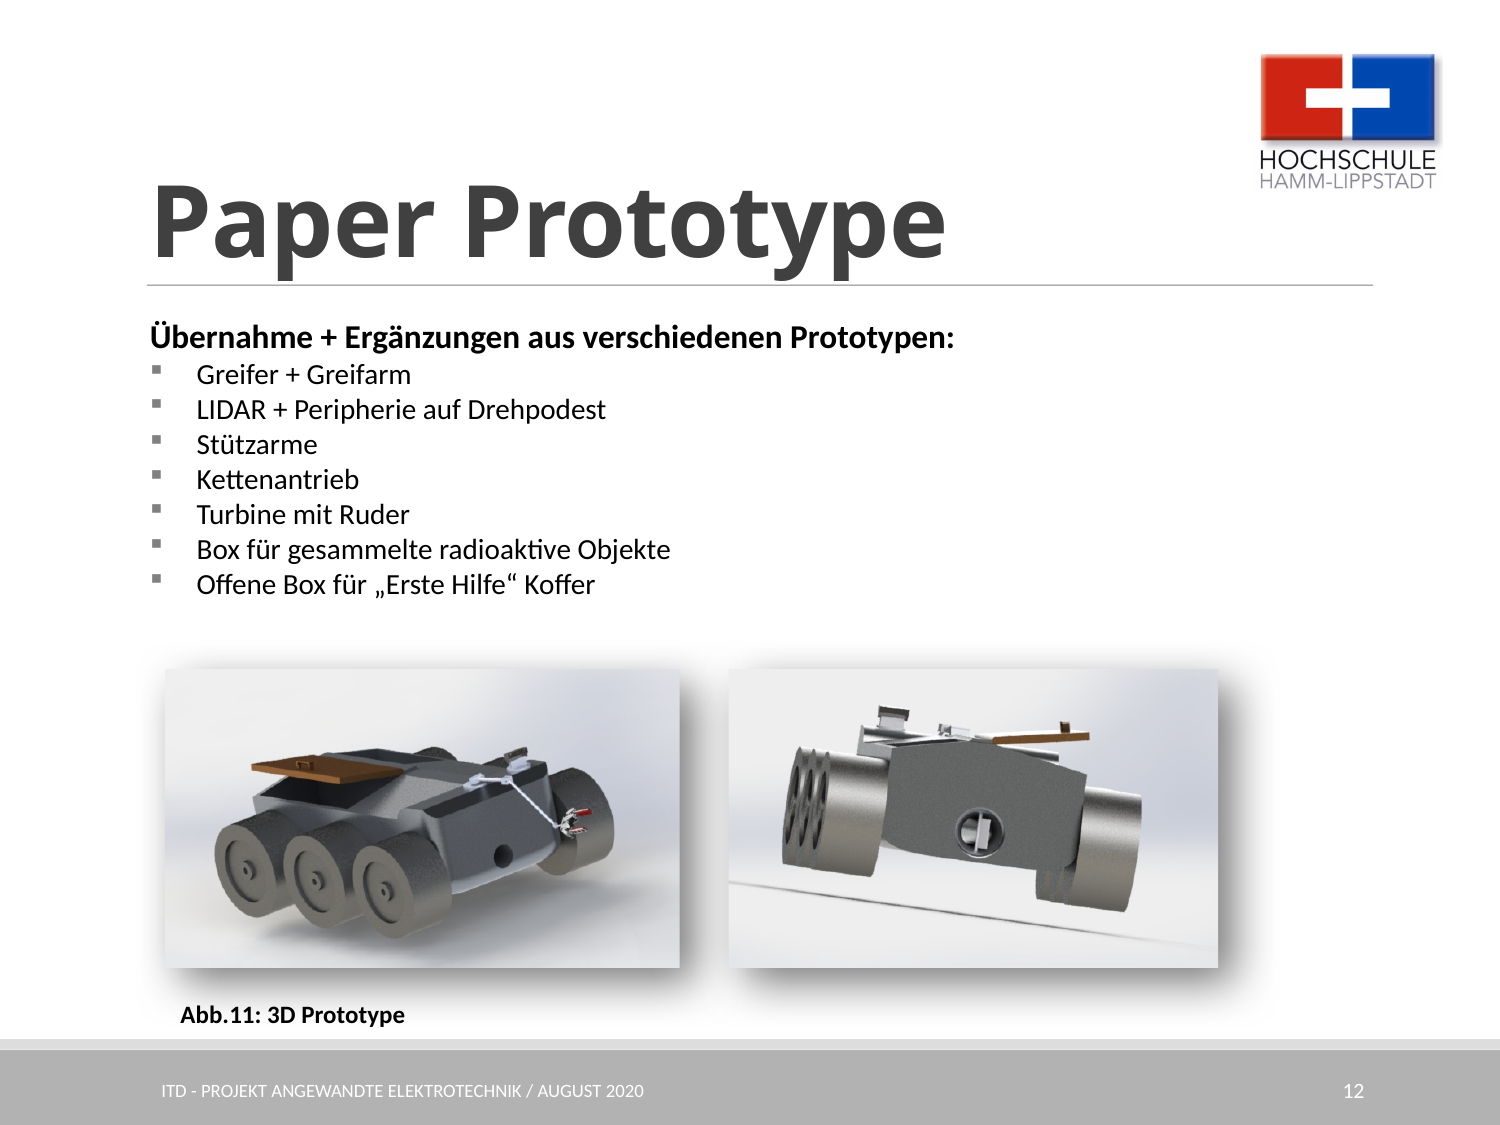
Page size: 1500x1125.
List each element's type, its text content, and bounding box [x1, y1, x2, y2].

text_box ITD - Projekt angewandte Elektrotechnik / August 2020 [105, 1059, 700, 1120]
picture [1373, 50, 1443, 192]
text_box Abb.11: 3D Prototype [165, 1000, 421, 1036]
text_box Paper Prototype [134, 47, 1373, 285]
picture [728, 669, 1219, 969]
text_box 12 [1218, 1059, 1380, 1120]
picture [164, 669, 680, 968]
text_box Übernahme + Ergänzungen aus verschiedenen Prototypen: Greifer + Greifarm LIDAR + Peripherie auf Drehpodest Stützarme Kettenantrieb Turbine mit Ruder Box für gesammelte radioaktive Objekte Offene Box für „Erste Hilfe“ Koffer [135, 308, 1090, 643]
